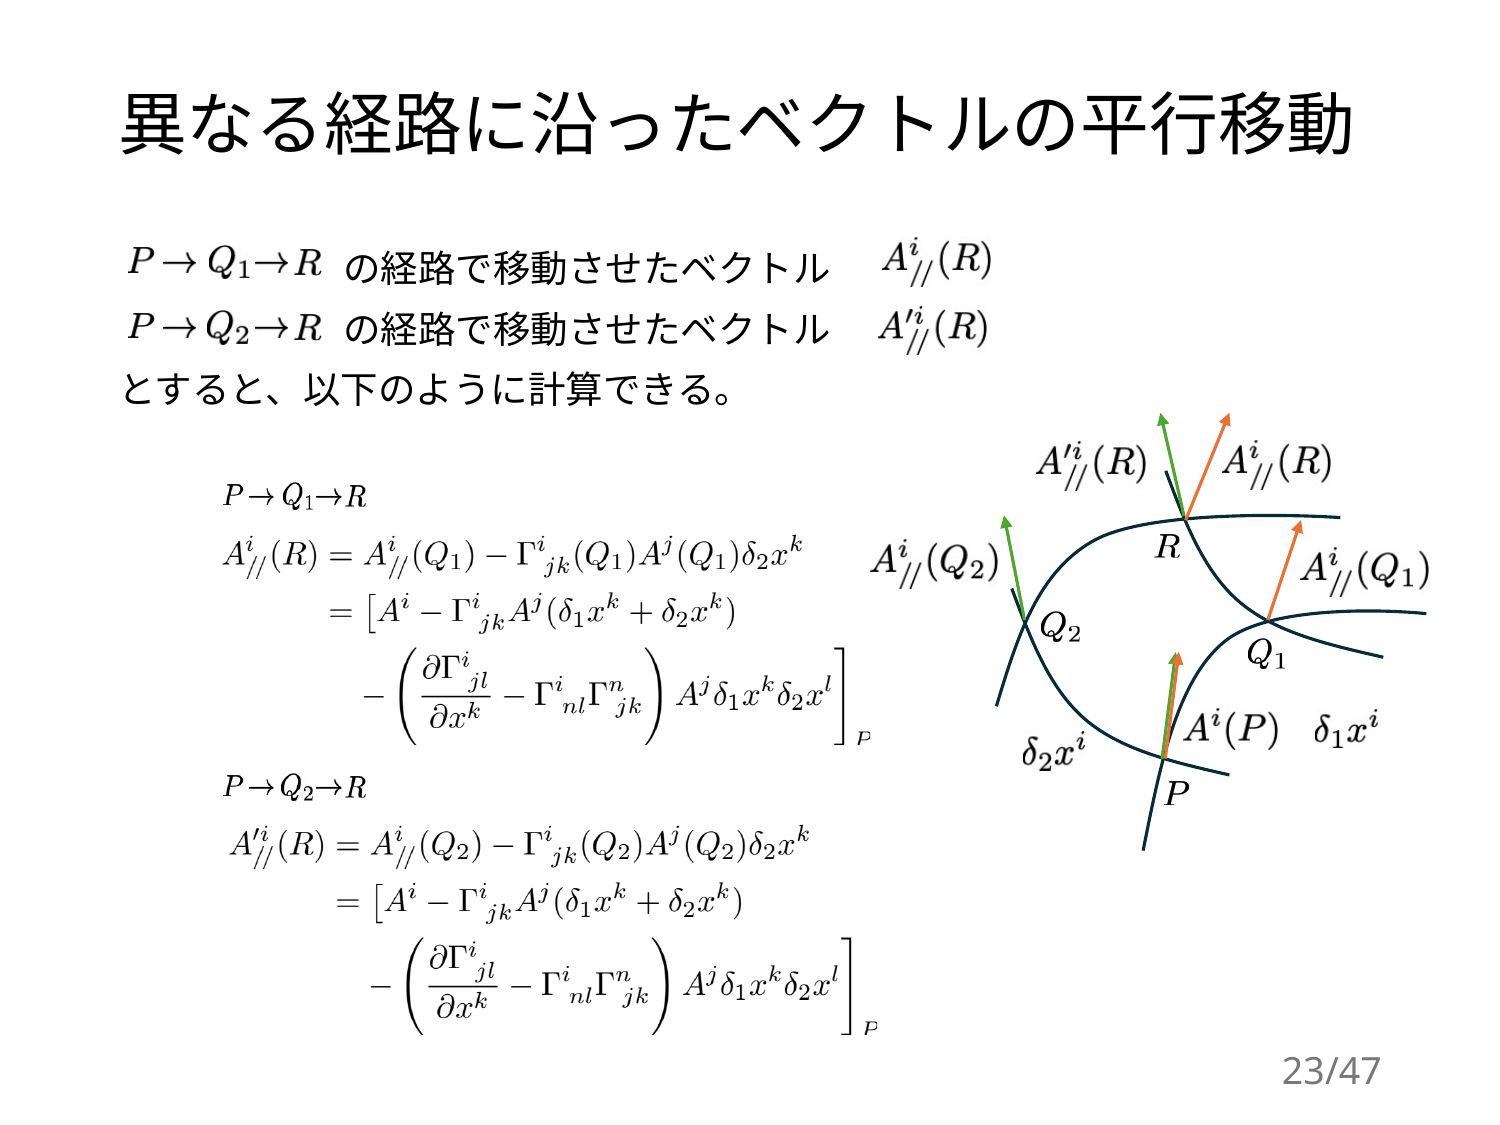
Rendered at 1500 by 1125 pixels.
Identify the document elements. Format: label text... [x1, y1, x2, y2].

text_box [870, 412, 1429, 852]
list の経路で移動させたベクトル の経路で移動させたベクトル とすると、以下のように計算できる。 [103, 237, 1397, 1066]
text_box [127, 310, 323, 345]
picture [877, 304, 987, 356]
picture [227, 823, 878, 1036]
picture [221, 533, 871, 746]
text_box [223, 773, 366, 801]
picture [881, 236, 992, 288]
slide_number 23/47 [1059, 1042, 1397, 1103]
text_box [223, 482, 366, 510]
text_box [127, 244, 323, 279]
title 異なる経路に沿ったベクトルの平行移動 [103, 59, 1397, 195]
